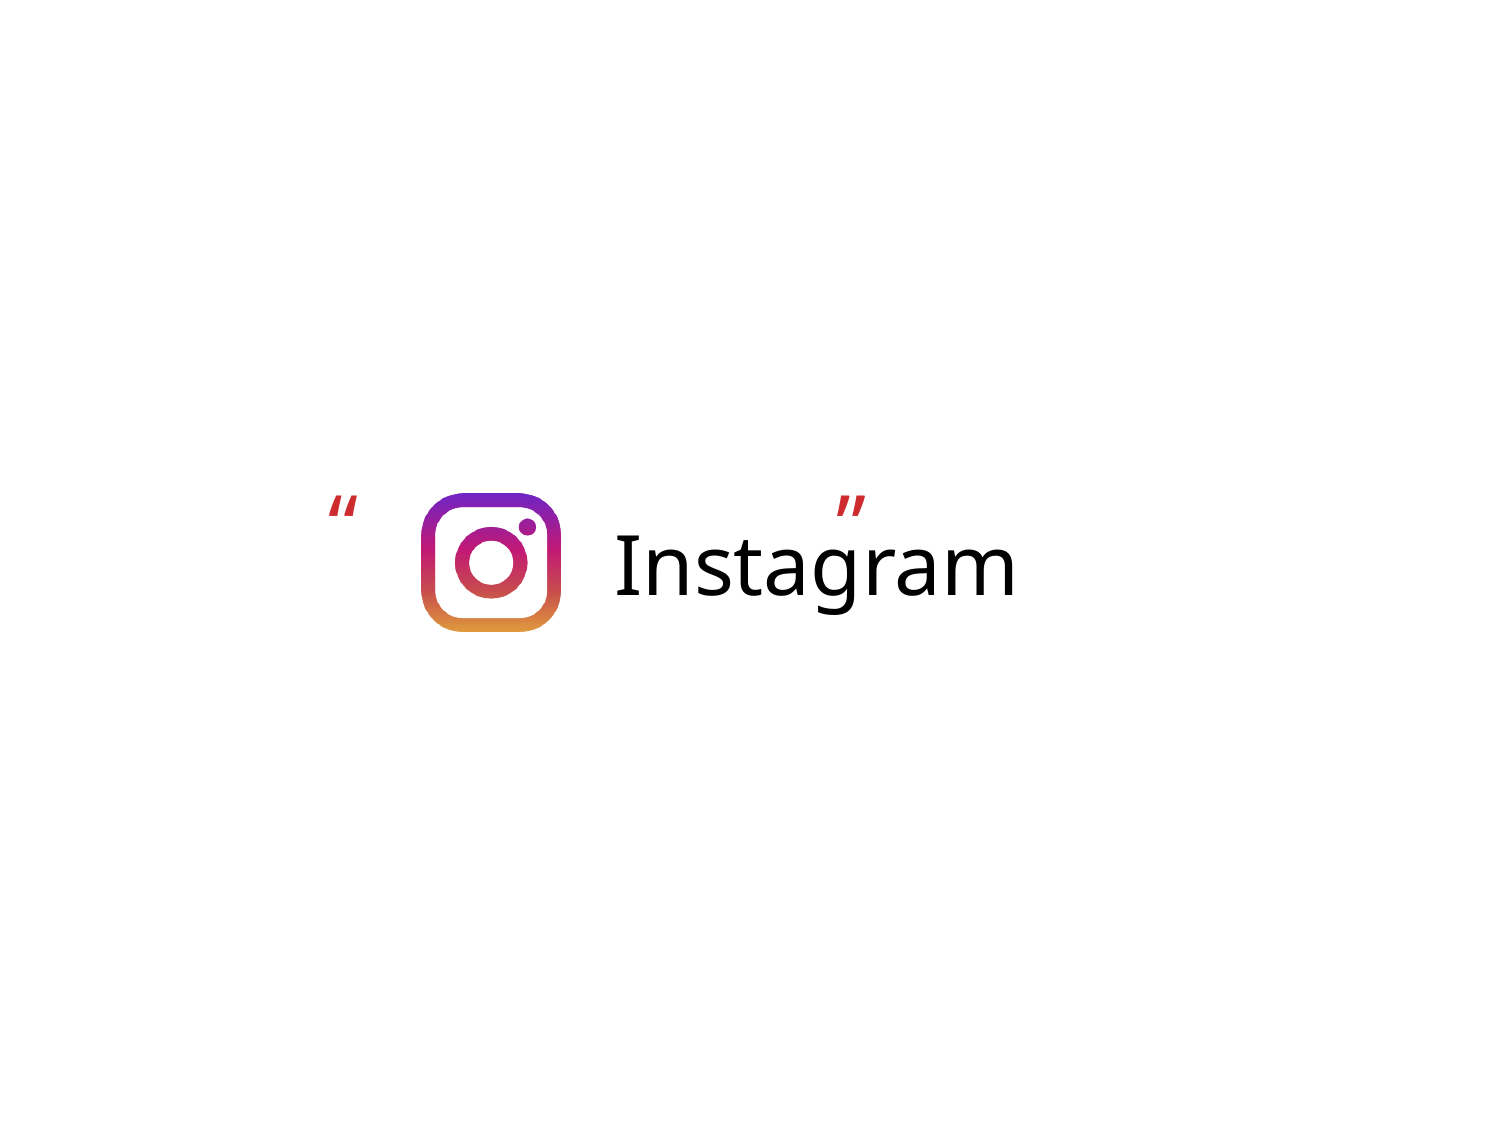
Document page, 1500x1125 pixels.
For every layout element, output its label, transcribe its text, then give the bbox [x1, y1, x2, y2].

text_box “ ” [314, 465, 1102, 580]
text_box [421, 493, 1046, 632]
